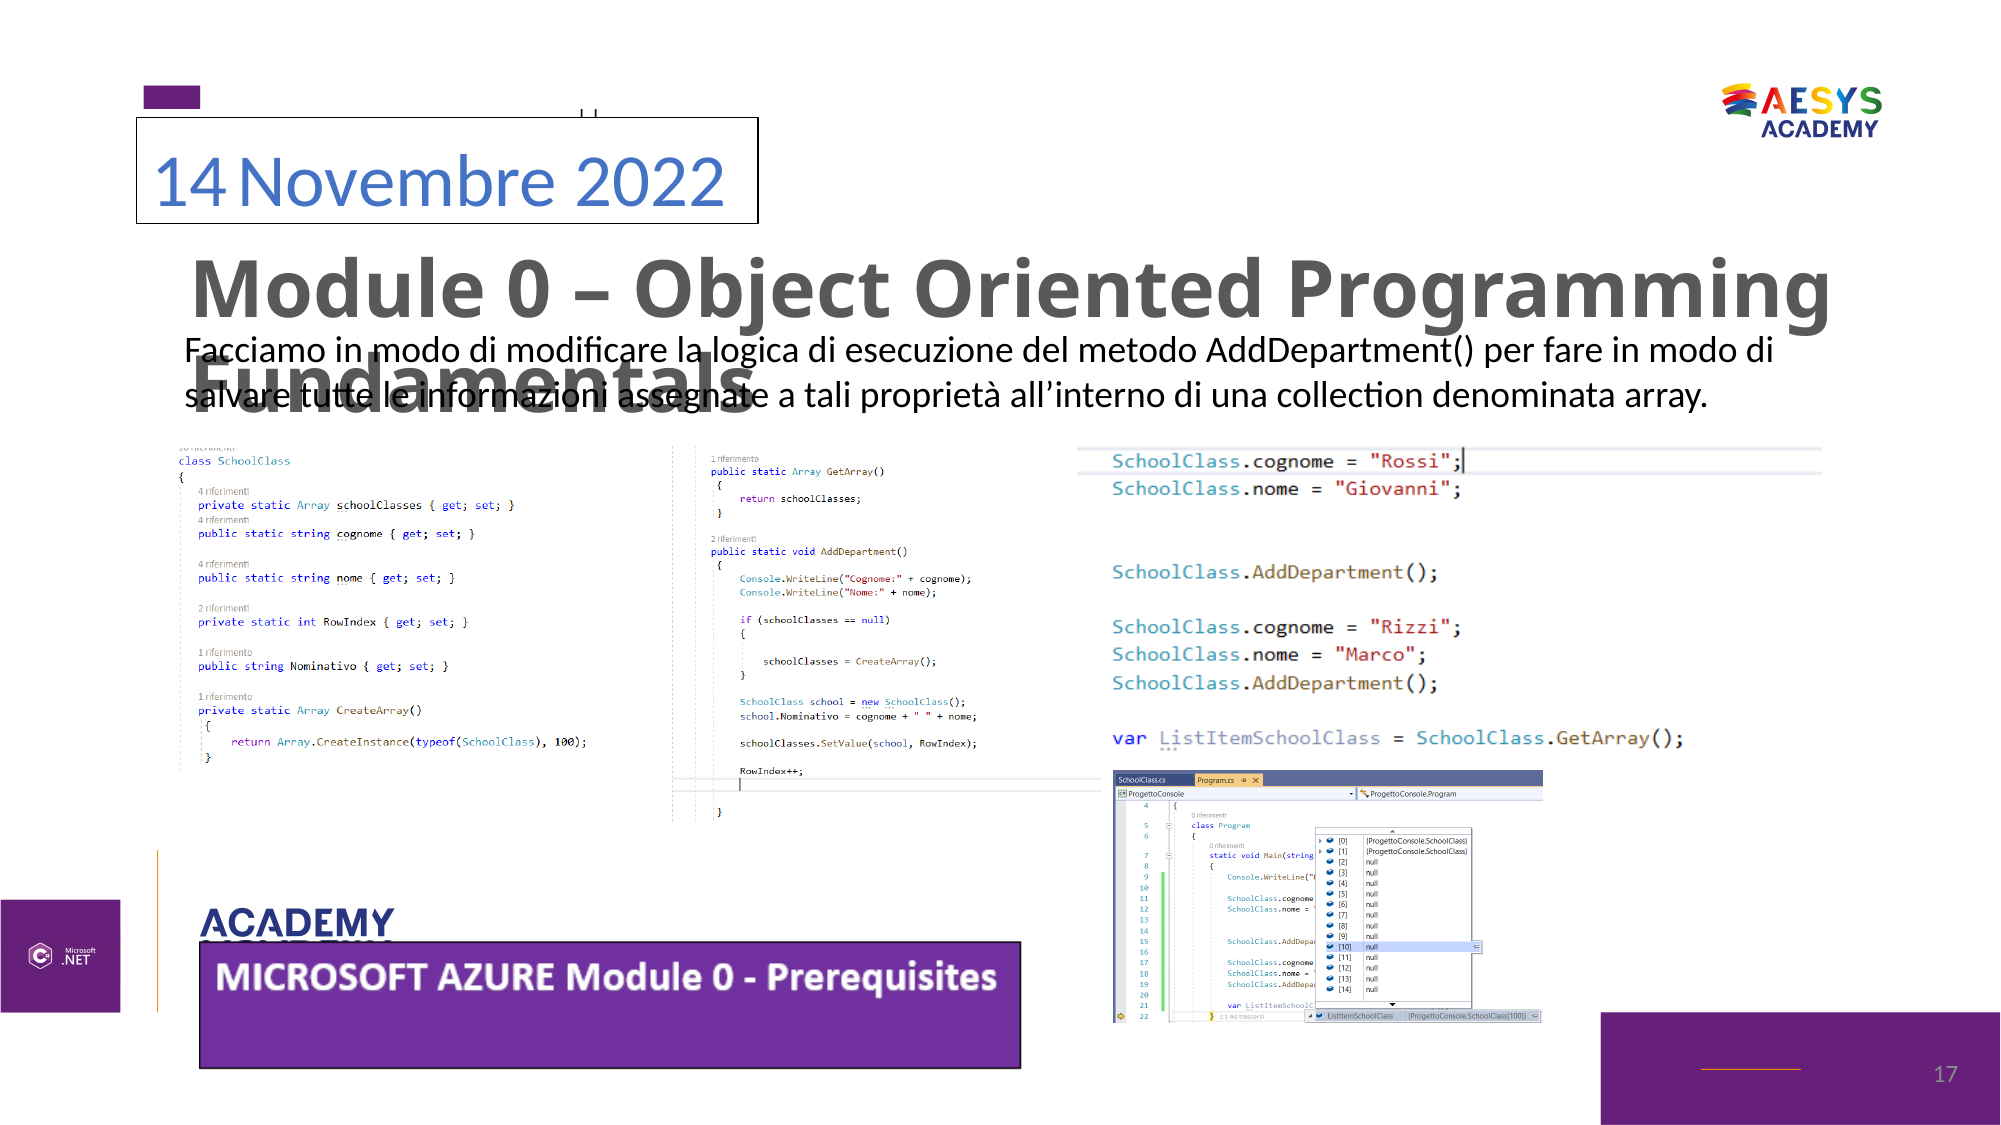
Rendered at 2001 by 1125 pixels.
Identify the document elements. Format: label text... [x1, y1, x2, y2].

text_box 14 Novembre 2022 [136, 117, 758, 224]
text_box Facciamo in modo di modificare la logica di esecuzione del metodo AddDepartment() per fare in modo di salvare tutte le informazioni assegnate a tali proprietà all’interno di una collection denominata array. [169, 317, 1844, 513]
slide_number 17 [1412, 1042, 1974, 1102]
text_box Module 0 – Object Oriented Programming Fundamentals [174, 230, 1935, 436]
picture [0, 0, 2001, 1125]
